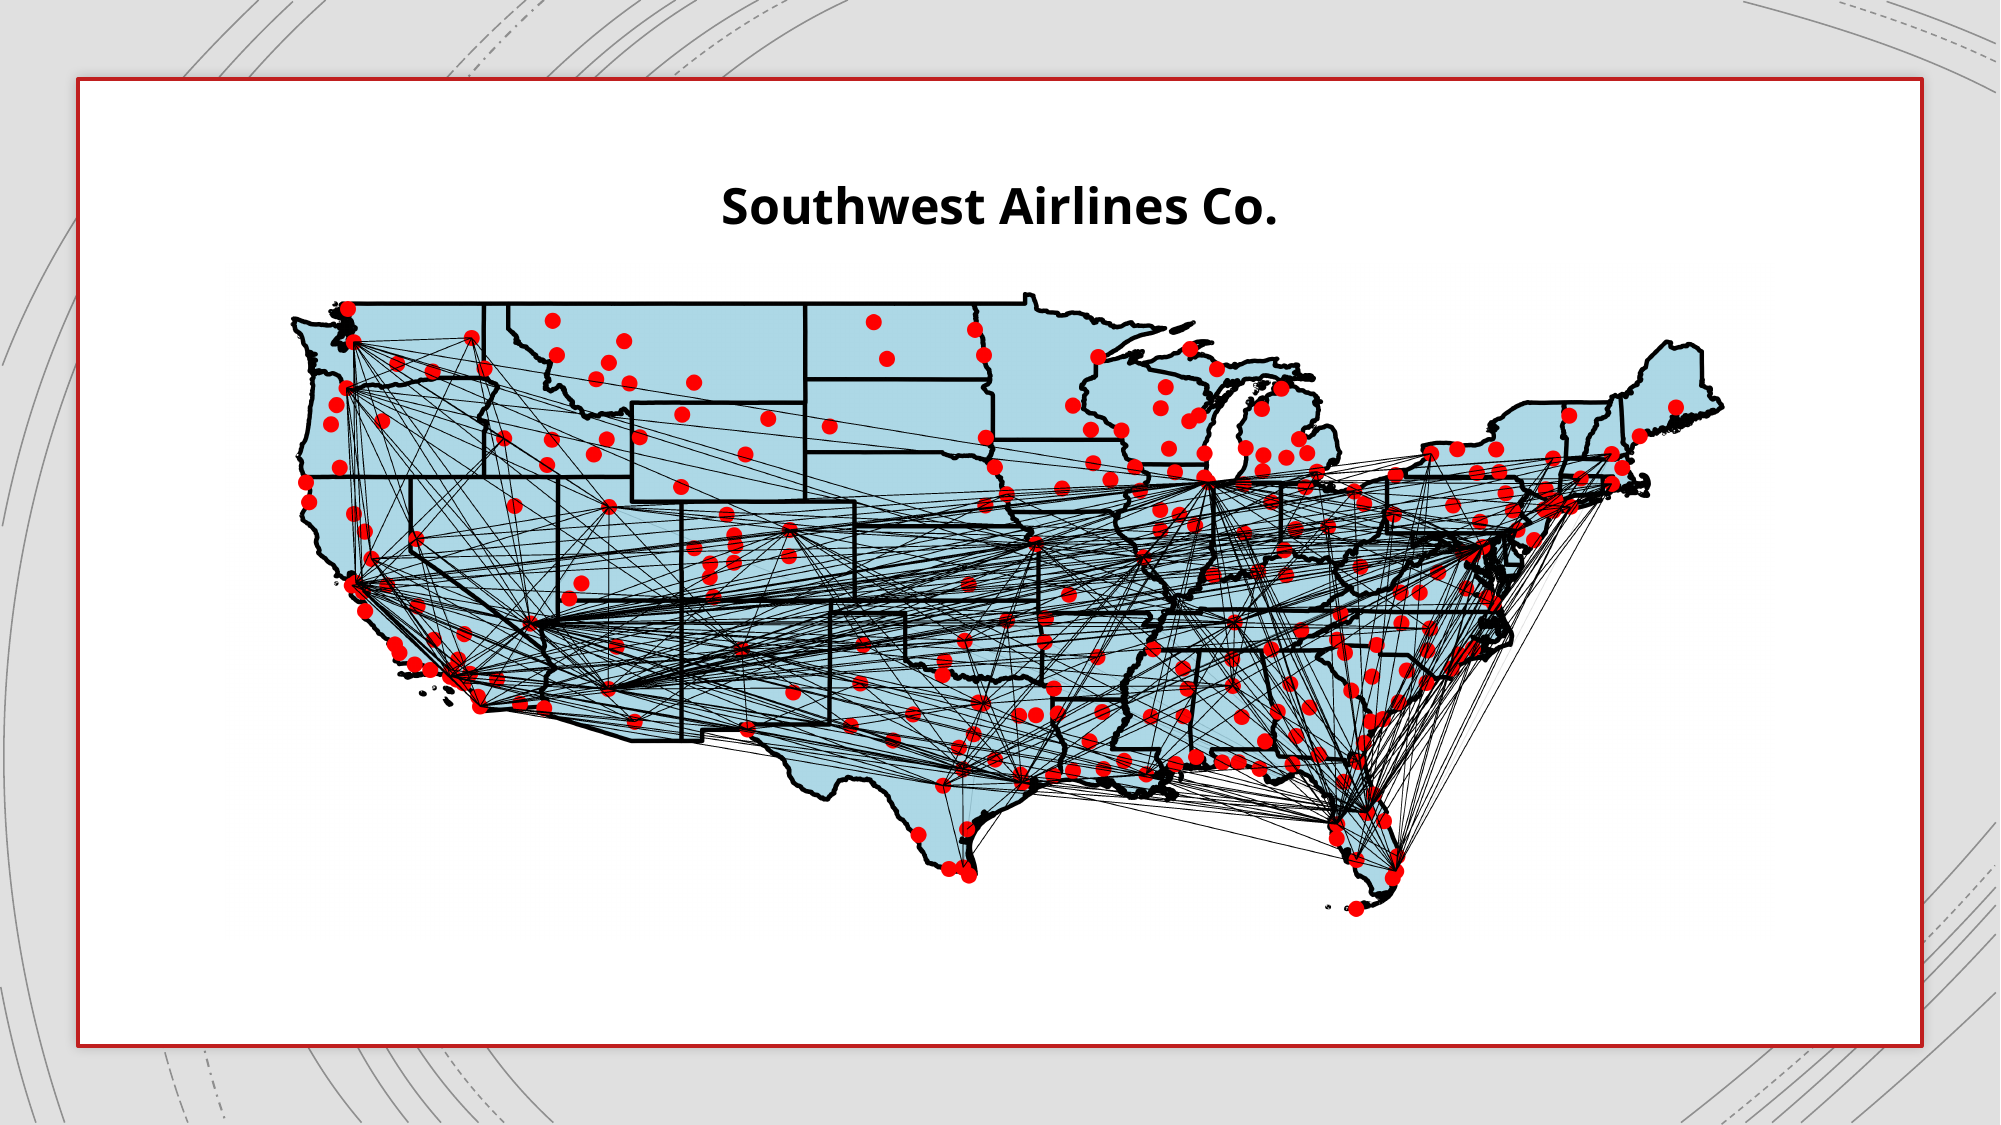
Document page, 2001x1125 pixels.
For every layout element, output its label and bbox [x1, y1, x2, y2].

picture [225, 263, 1775, 940]
text_box [0, 0, 1996, 1125]
